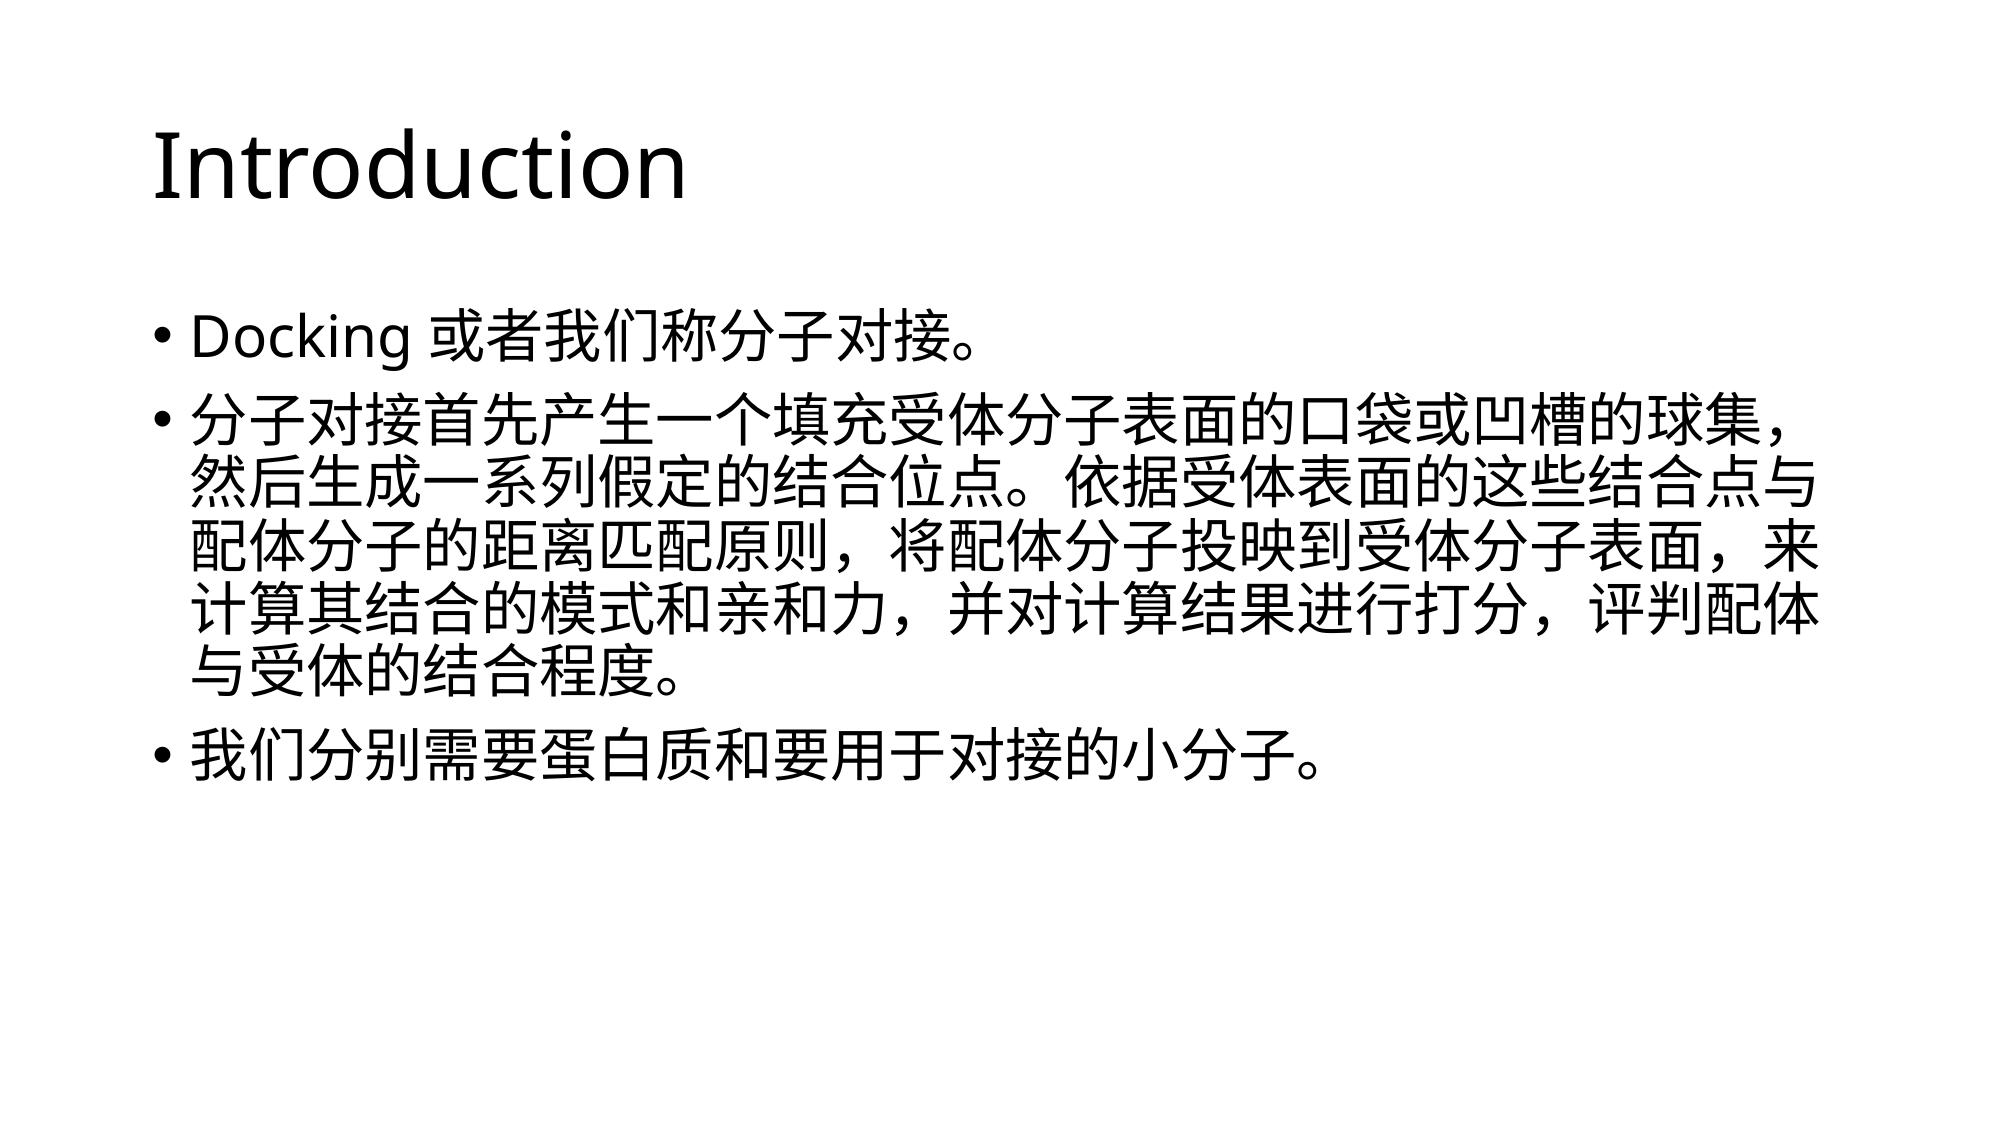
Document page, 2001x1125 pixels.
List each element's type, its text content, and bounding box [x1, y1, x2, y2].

list Docking或者我们称分子对接。 分子对接首先产生一个填充受体分子表面的口袋或凹槽的球集，然后生成一系列假定的结合位点。依据受体表面的这些结合点与配体分子的距离匹配原则，将配体分子投映到受体分子表面，来计算其结合的模式和亲和力，并对计算结果进行打分，评判配体与受体的结合程度。 我们分别需要蛋白质和要用于对接的小分子。 [137, 299, 1863, 1014]
title Introduction [137, 59, 1863, 278]
